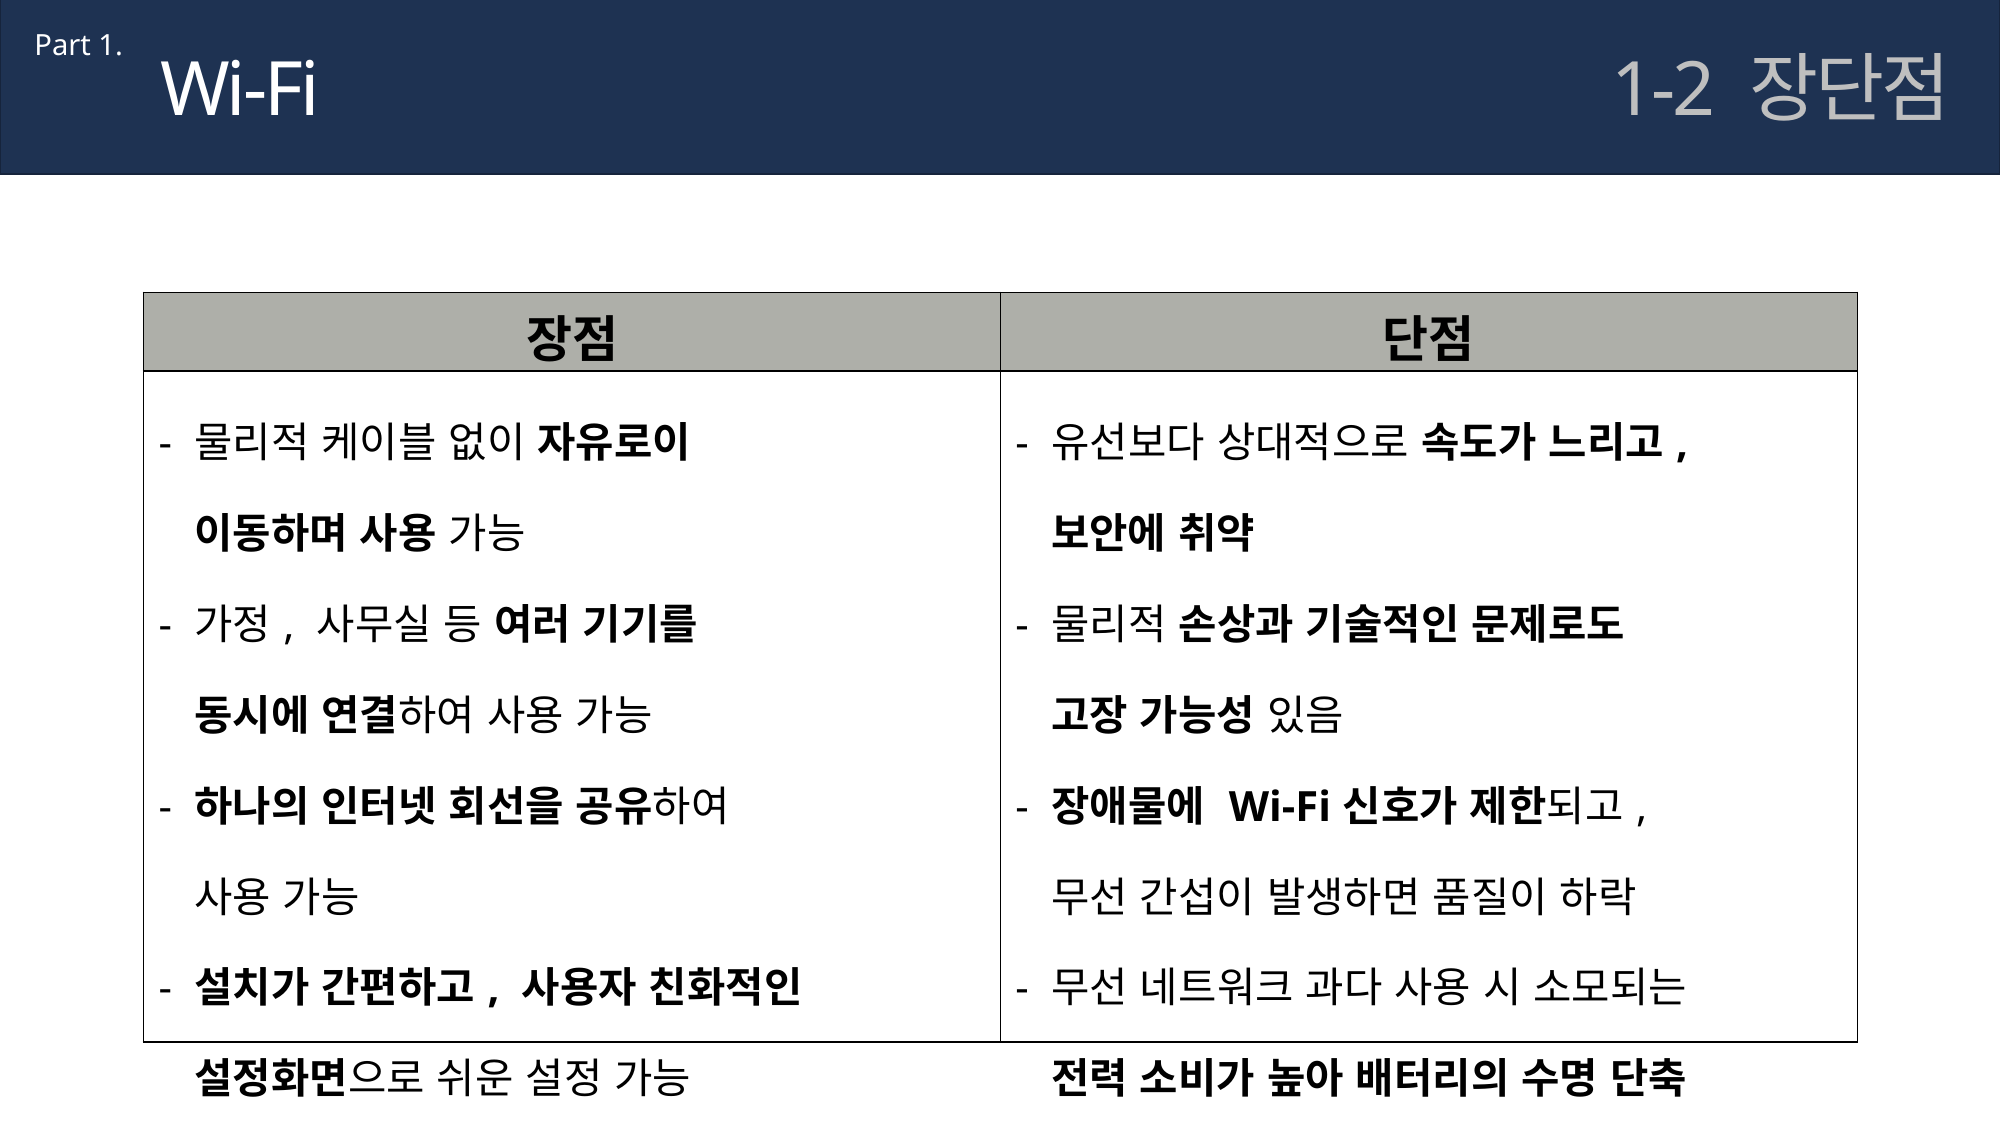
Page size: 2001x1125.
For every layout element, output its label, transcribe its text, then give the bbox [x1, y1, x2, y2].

table_cell - 물리적 케이블 없이 자유로이 이동하며 사용 가능 - 가정, 사무실 등 여러 기기를 동시에 연결하여 사용 가능 - 하나의 인터넷 회선을 공유하여 사용 가능 - 설치가 간편하고, 사용자 친화적인 설정화면으로 쉬운 설정 가능 [144, 372, 1000, 1041]
text_box Wi-Fi [145, 33, 335, 138]
text_box Part 1. [19, 19, 146, 69]
table_header 장점 [144, 293, 1000, 370]
text_box [0, 0, 2000, 175]
table_cell - 유선보다 상대적으로 속도가 느리고, 보안에 취약 - 물리적 손상과 기술적인 문제로도 고장 가능성 있음 - 장애물에 Wi-Fi신호가 제한되고, 무선 간섭이 발생하면 품질이 하락 - 무선 네트워크 과다 사용 시 소모되는 전력 소비가 높아 배터리의 수명 단축 [1001, 372, 1857, 1041]
text_box 1-2 장단점 [1337, 33, 1966, 138]
table_header 단점 [1001, 293, 1857, 370]
